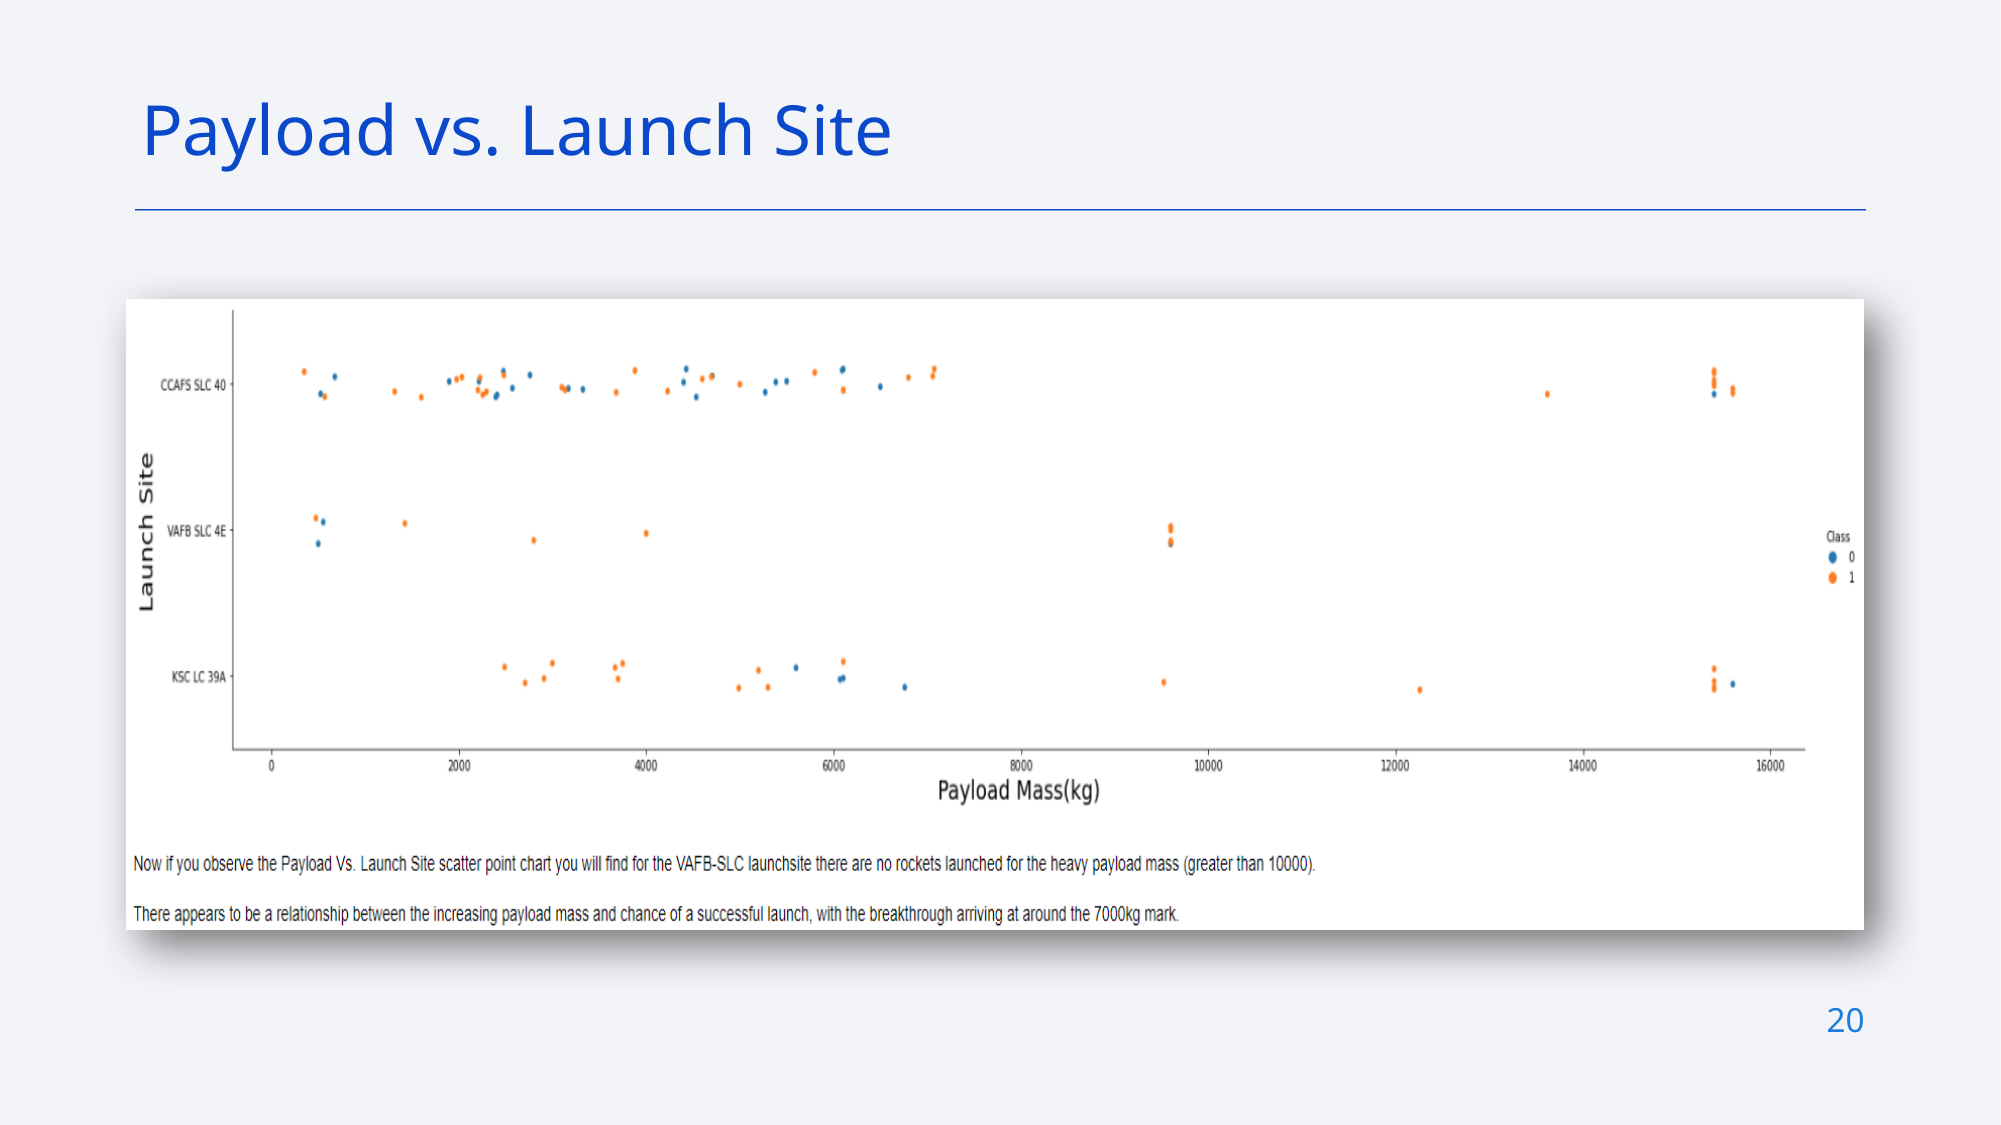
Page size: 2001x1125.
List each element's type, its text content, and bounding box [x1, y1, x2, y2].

text_box Payload vs. Launch Site [126, 88, 1852, 179]
slide_number 20 [1429, 988, 1880, 1055]
picture [0, 0, 2001, 1125]
